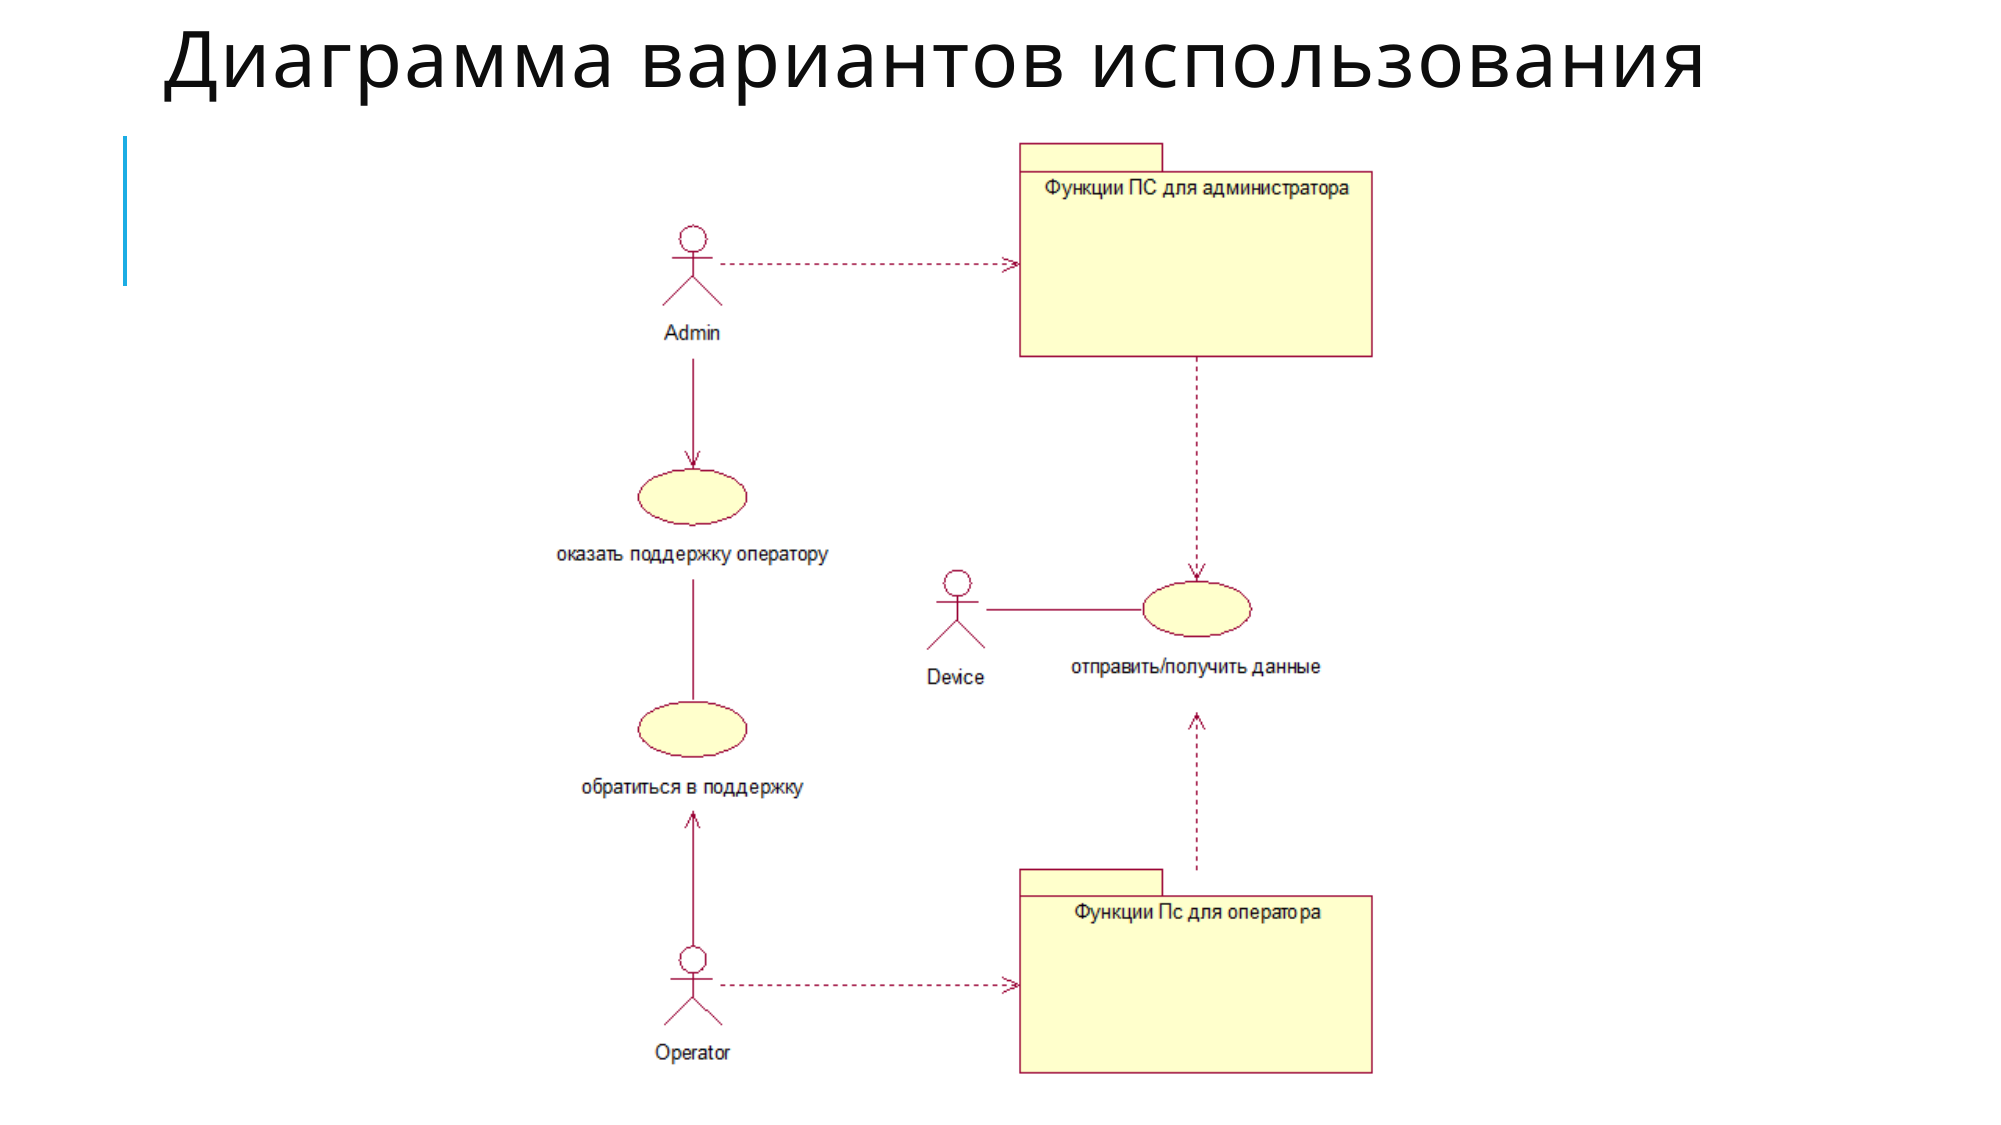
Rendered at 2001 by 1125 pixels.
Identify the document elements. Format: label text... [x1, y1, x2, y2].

picture [529, 115, 1470, 1113]
title Диаграмма вариантов использования [149, 0, 1850, 130]
